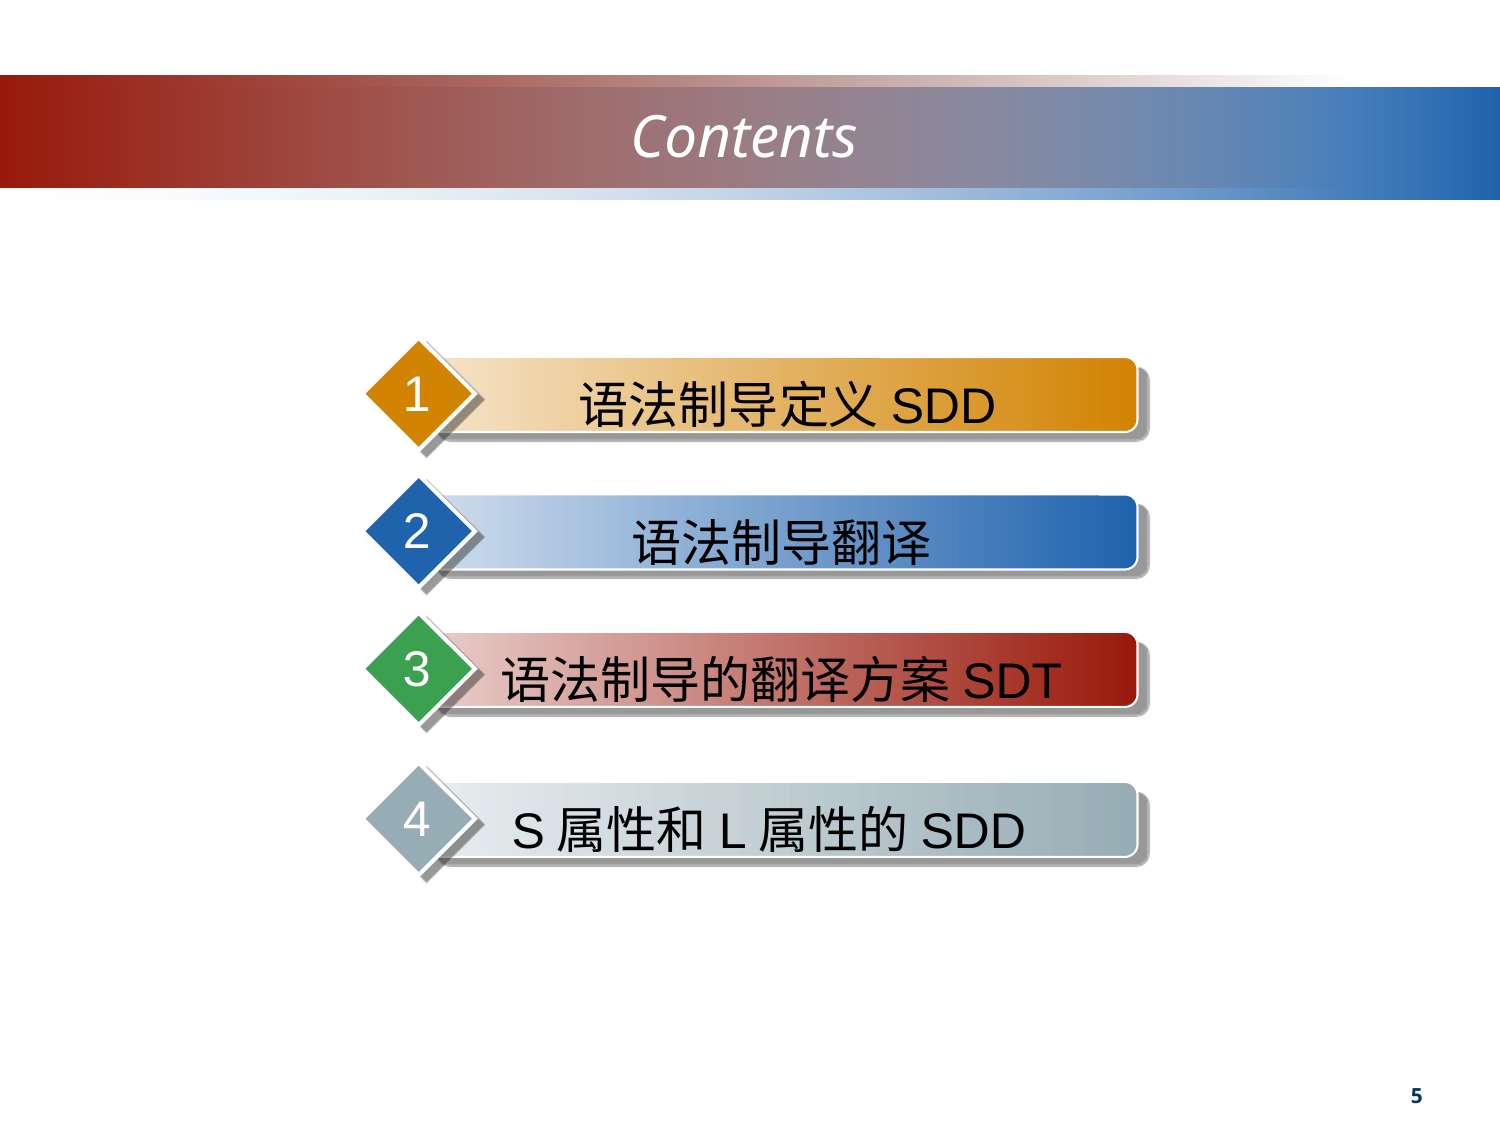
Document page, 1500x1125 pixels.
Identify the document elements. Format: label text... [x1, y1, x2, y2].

slide_number 5 [1087, 1074, 1438, 1117]
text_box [362, 337, 1138, 451]
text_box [362, 612, 1138, 726]
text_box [362, 762, 1138, 876]
title Contents [137, 87, 1351, 181]
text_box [362, 474, 1138, 588]
